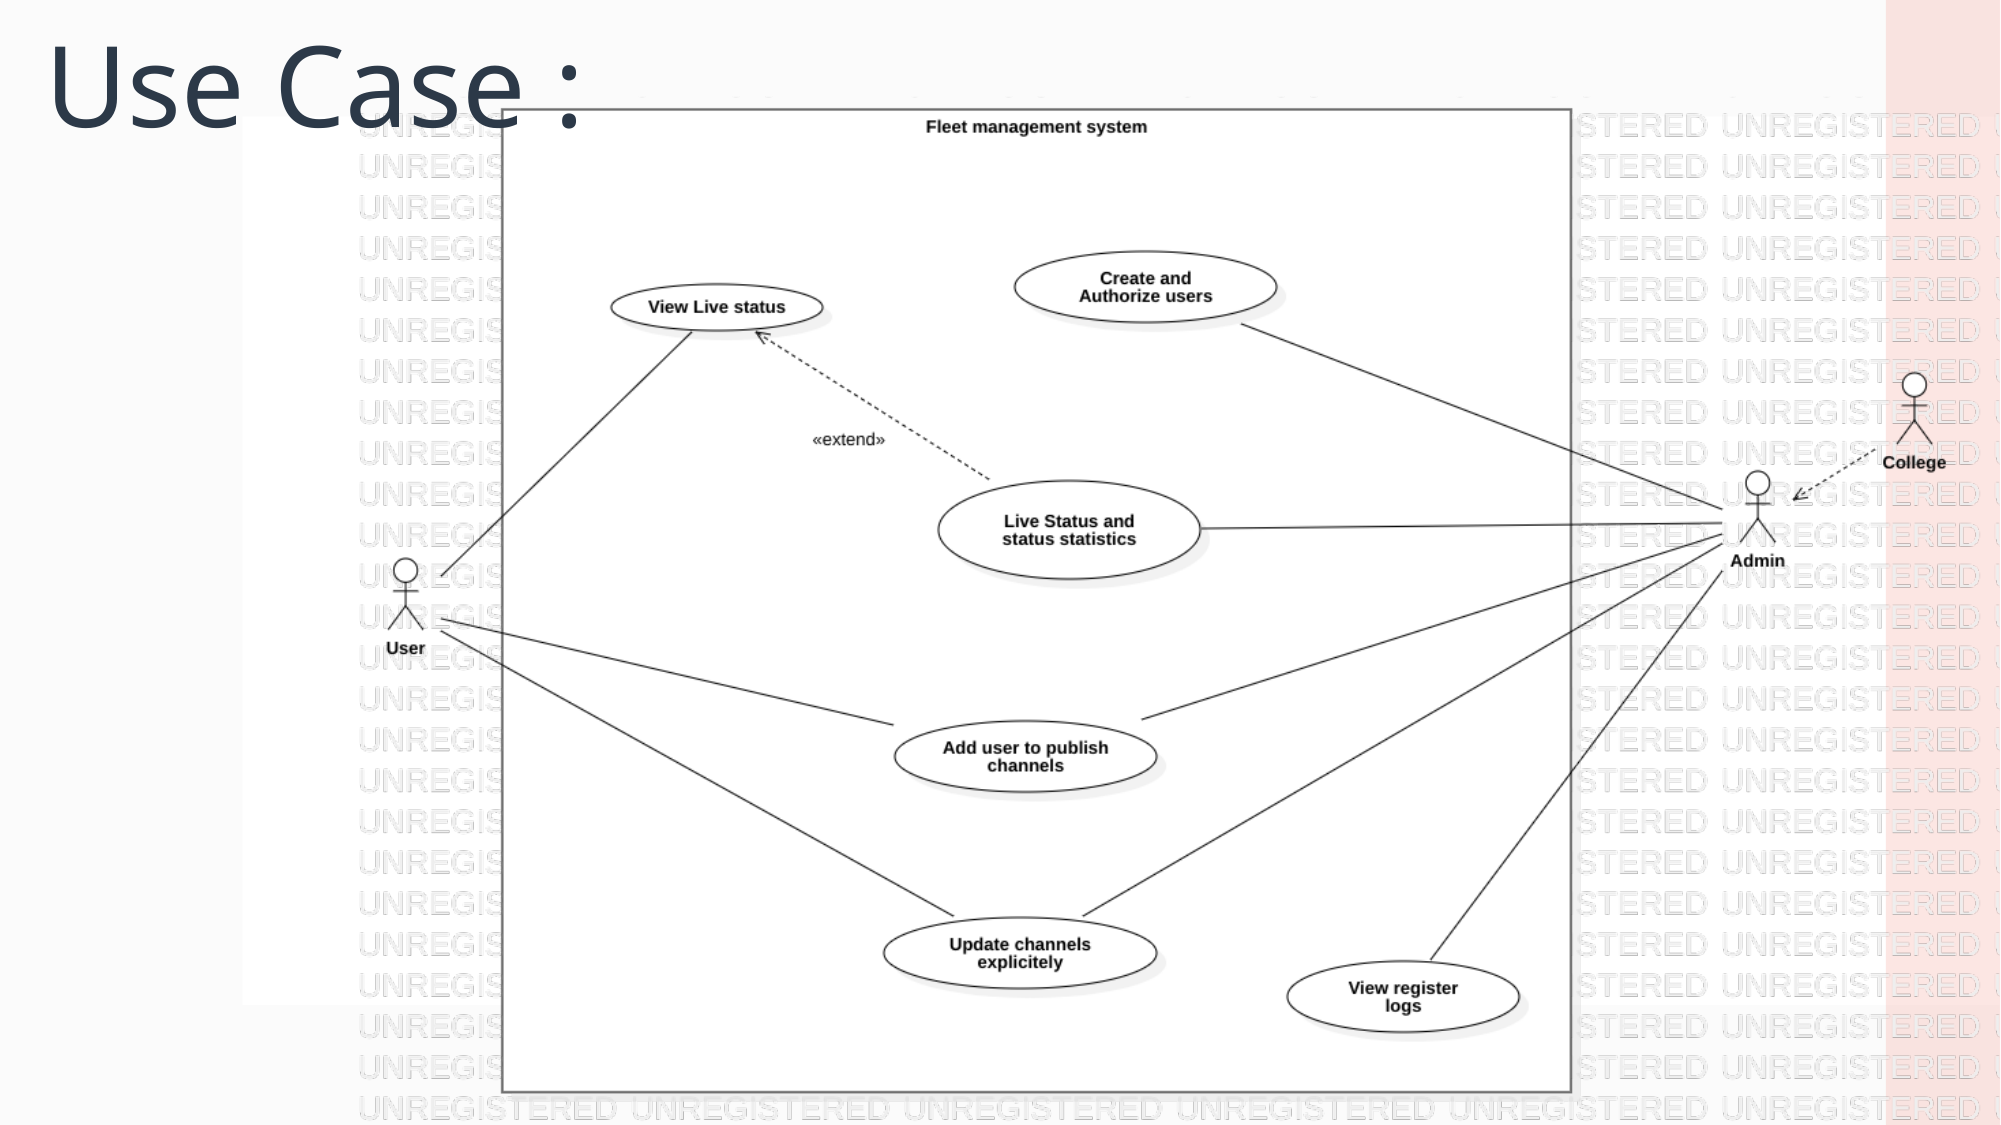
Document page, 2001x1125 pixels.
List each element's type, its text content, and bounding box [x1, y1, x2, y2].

title Use Case : [30, 0, 769, 160]
picture [358, 96, 2000, 1125]
